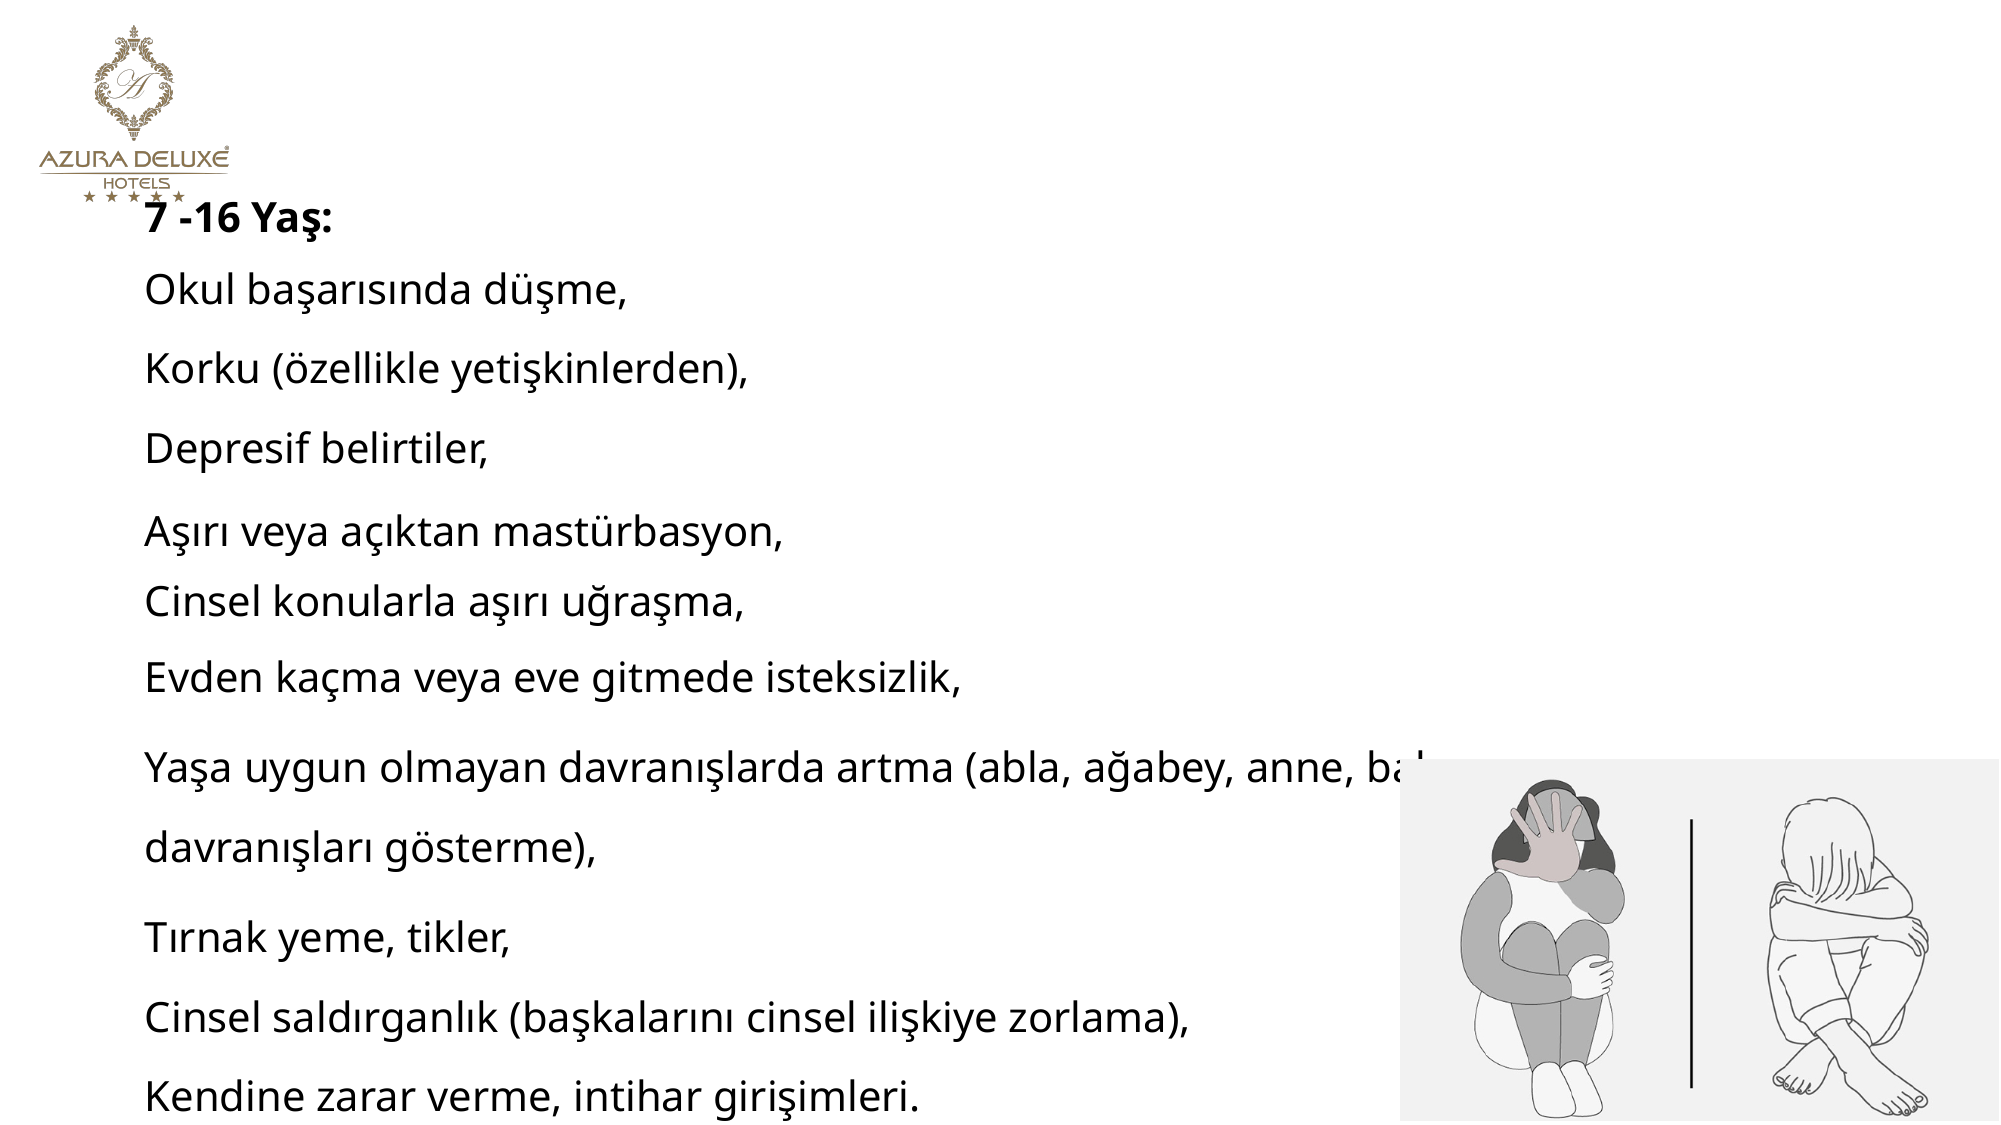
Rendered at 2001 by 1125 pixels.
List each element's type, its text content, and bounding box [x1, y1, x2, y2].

text_box 7 -16 Yaş: Okul başarısında düşme, Korku (özellikle yetişkinlerden), Depresif belirtiler, Aşırı veya açıktan mastürbasyon, Cinsel konularla aşırı uğraşma, Evden kaçma veya eve gitmede isteksizlik, Yaşa uygun olmayan davranışlarda artma (abla, ağabey, anne, baba davranışları gösterme), Tırnak yeme, tikler, Cinsel saldırganlık (başkalarını cinsel ilişkiye zorlama), Kendine zarar verme, intihar girişimleri. [142, 167, 1522, 1120]
picture [39, 25, 229, 202]
picture [1400, 759, 1999, 1122]
